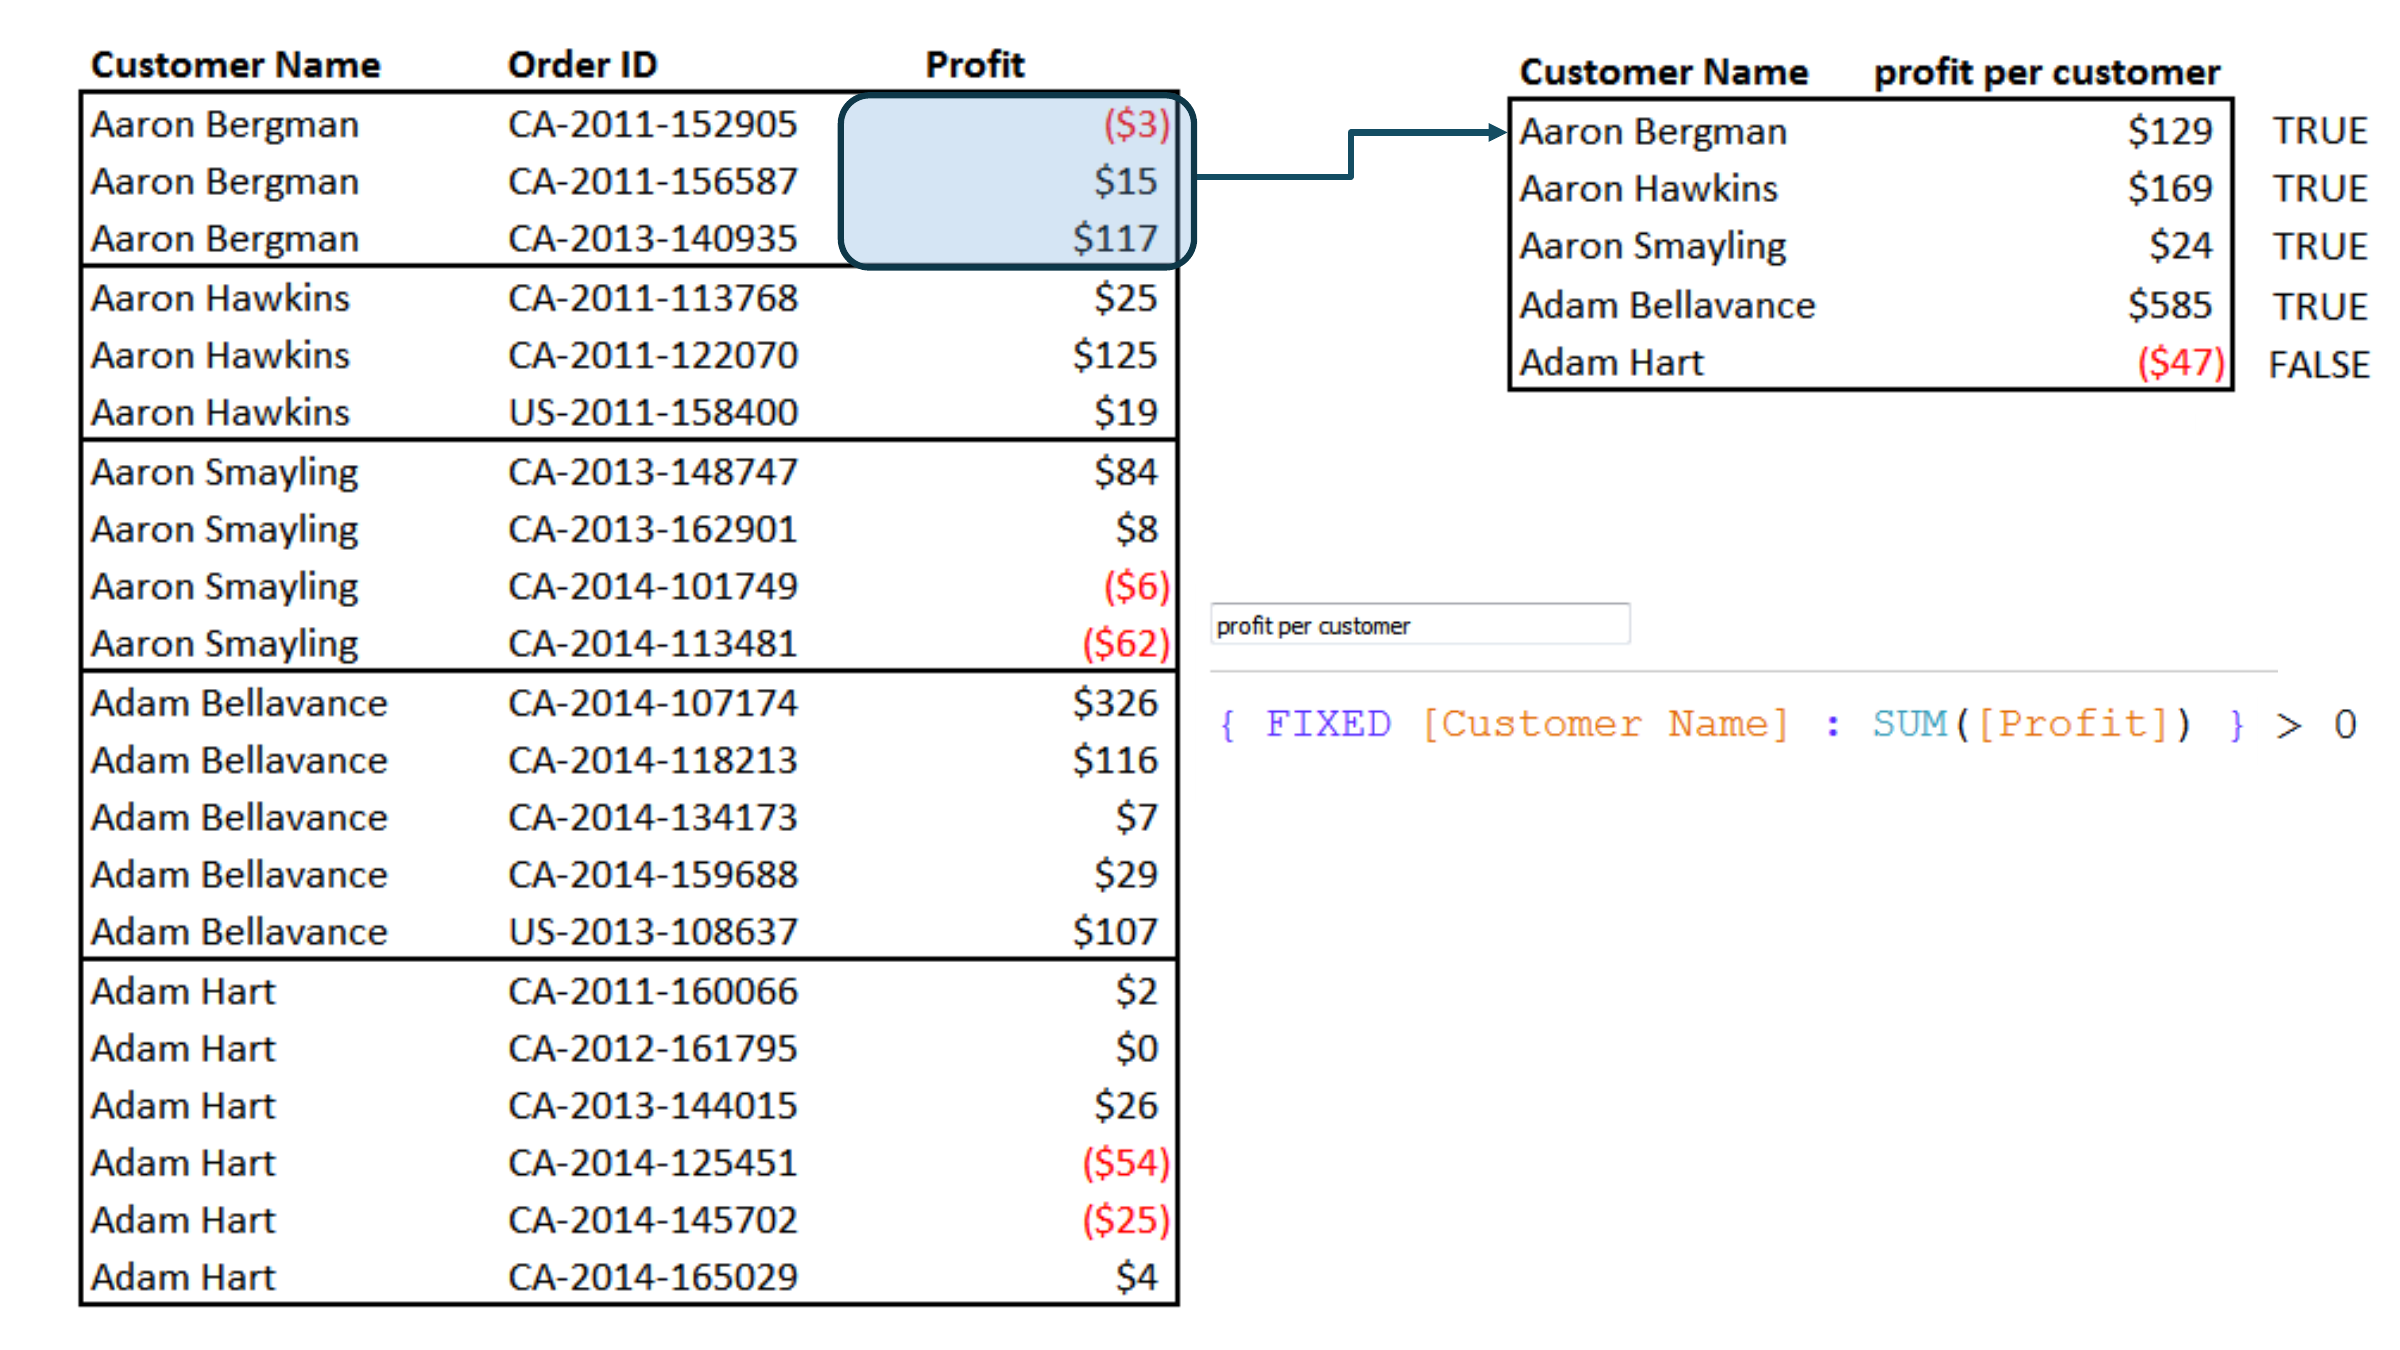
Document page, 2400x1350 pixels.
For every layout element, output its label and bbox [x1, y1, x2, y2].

picture [53, 40, 2369, 1337]
picture [1482, 40, 2400, 434]
text_box [1193, 132, 1508, 178]
